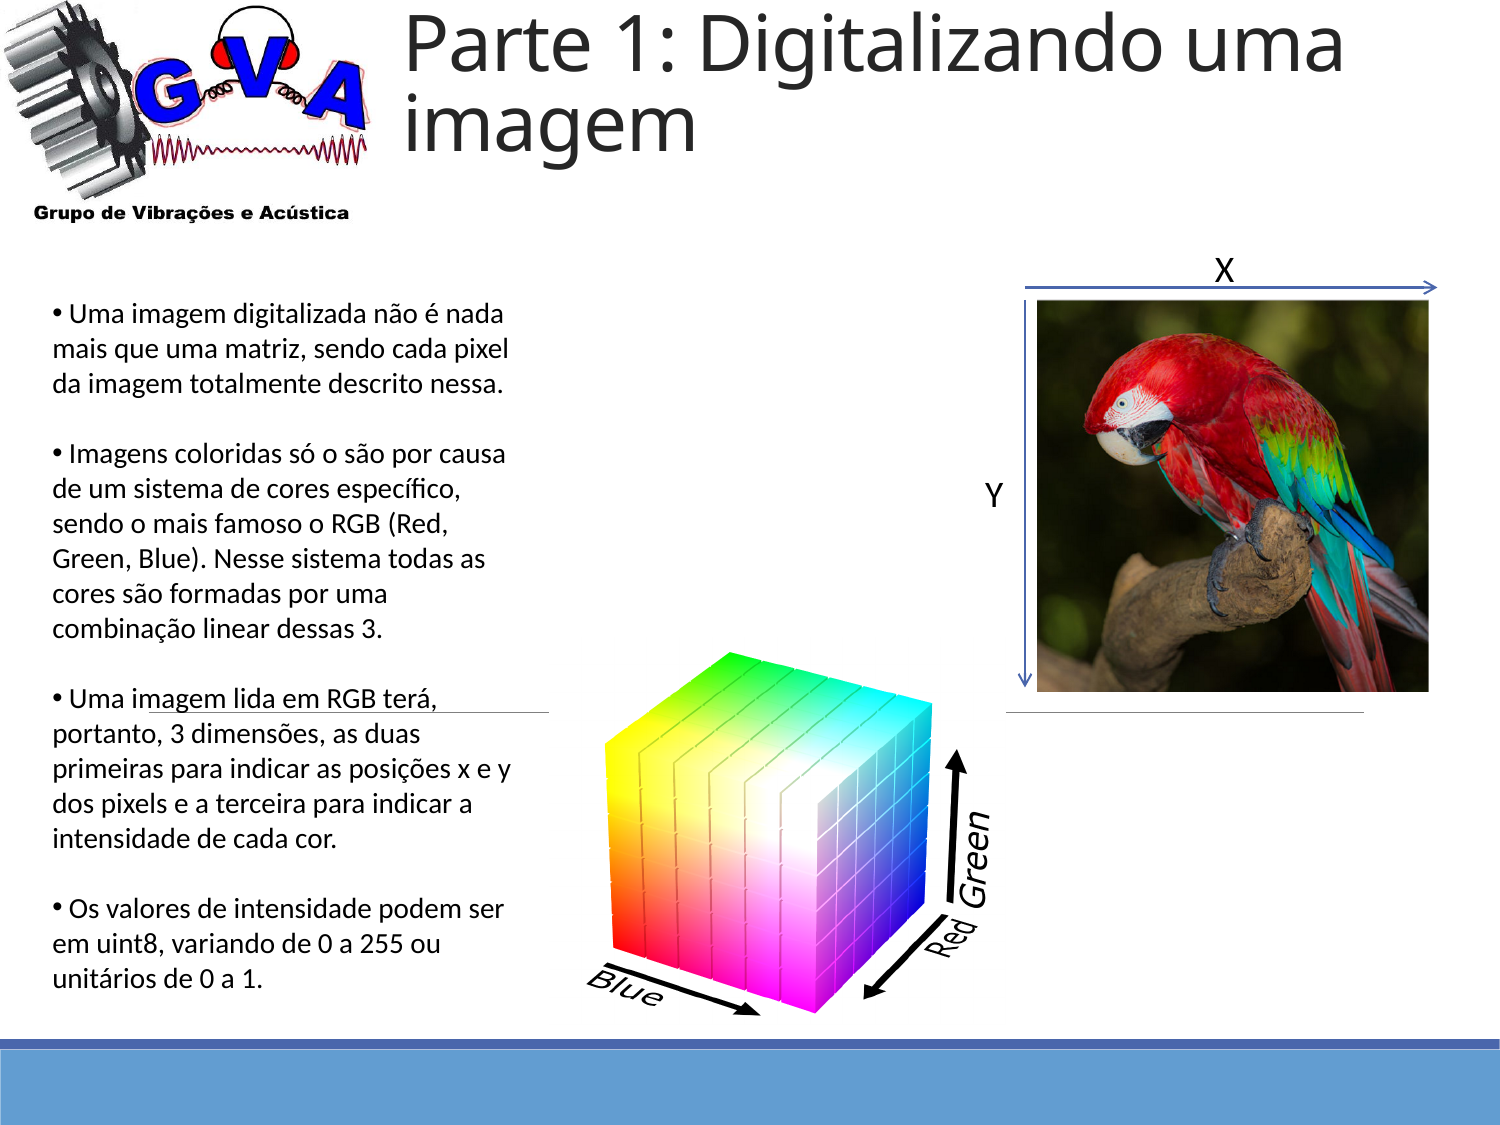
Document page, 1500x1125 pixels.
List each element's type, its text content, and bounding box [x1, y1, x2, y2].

picture [549, 636, 1006, 1026]
text_box X [1199, 237, 1275, 283]
title Parte 1: Digitalizando uma imagem [387, 0, 1475, 175]
text_box Y [975, 462, 1000, 523]
picture [0, 0, 377, 226]
picture [1036, 299, 1430, 692]
text_box Uma imagem digitalizada não é nada mais que uma matriz, sendo cada pixel da imagem totalmente descrito nessa. Imagens coloridas só o são por causa de um sistema de cores específico, sendo o mais famoso o RGB (Red, Green, Blue). Nesse sistema todas as cores são formadas por uma combinação linear dessas 3. Uma imagem lida em RGB terá, portanto, 3 dimensões, as duas primeiras para indicar as posições x e y dos pixels e a terceira para indicar a intensidade de cada cor. Os valores de intensidade podem ser em uint8, variando de 0 a 255 ou unitários de 0 a 1. [37, 287, 538, 1072]
